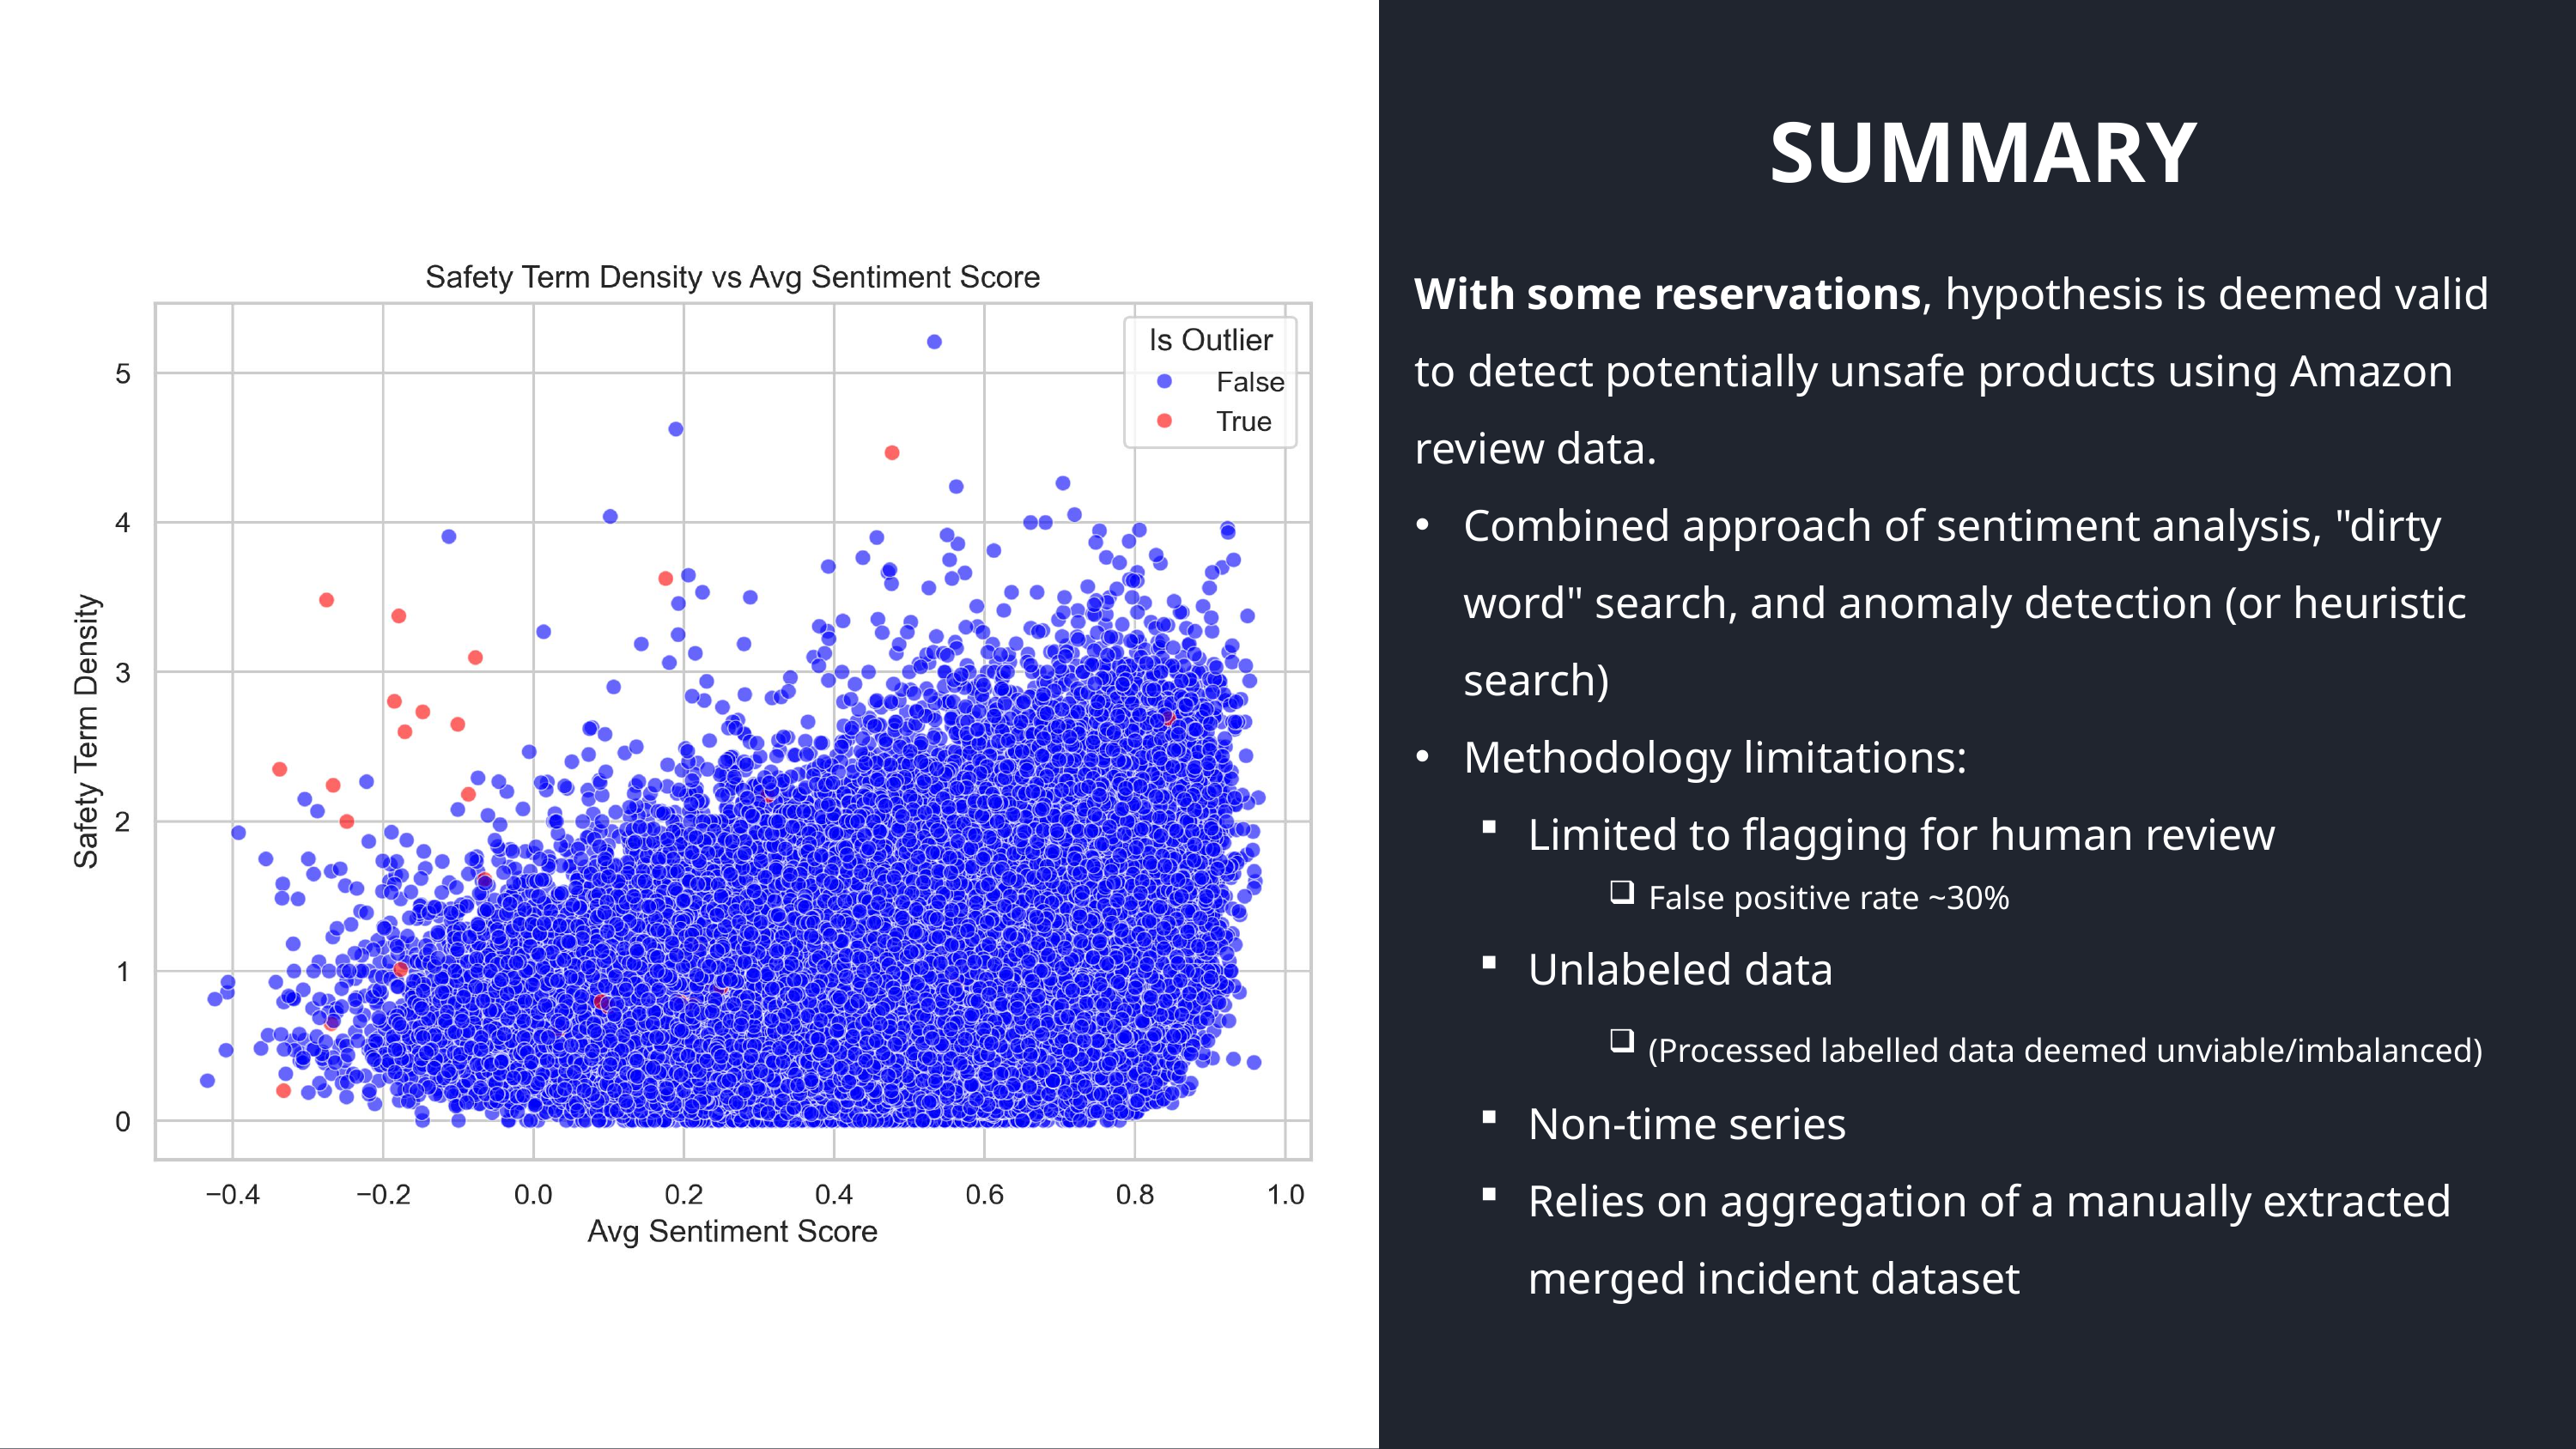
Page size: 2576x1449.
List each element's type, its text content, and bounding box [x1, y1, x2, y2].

text_box SUMMARY [1677, 91, 2289, 199]
text_box [0, 0, 1381, 1449]
text_box With some reservations, hypothesis is deemed valid to detect potentially unsafe products using Amazon review data. Combined approach of sentiment analysis, "dirty word" search, and anomaly detection (or heuristic search) Methodology limitations: Limited to flagging for human review False positive rate ~30% Unlabeled data (Processed labelled data deemed unviable/imbalanced) Non-time series Relies on aggregation of a manually extracted merged incident dataset [1381, 240, 2492, 1380]
picture [54, 168, 1349, 1280]
